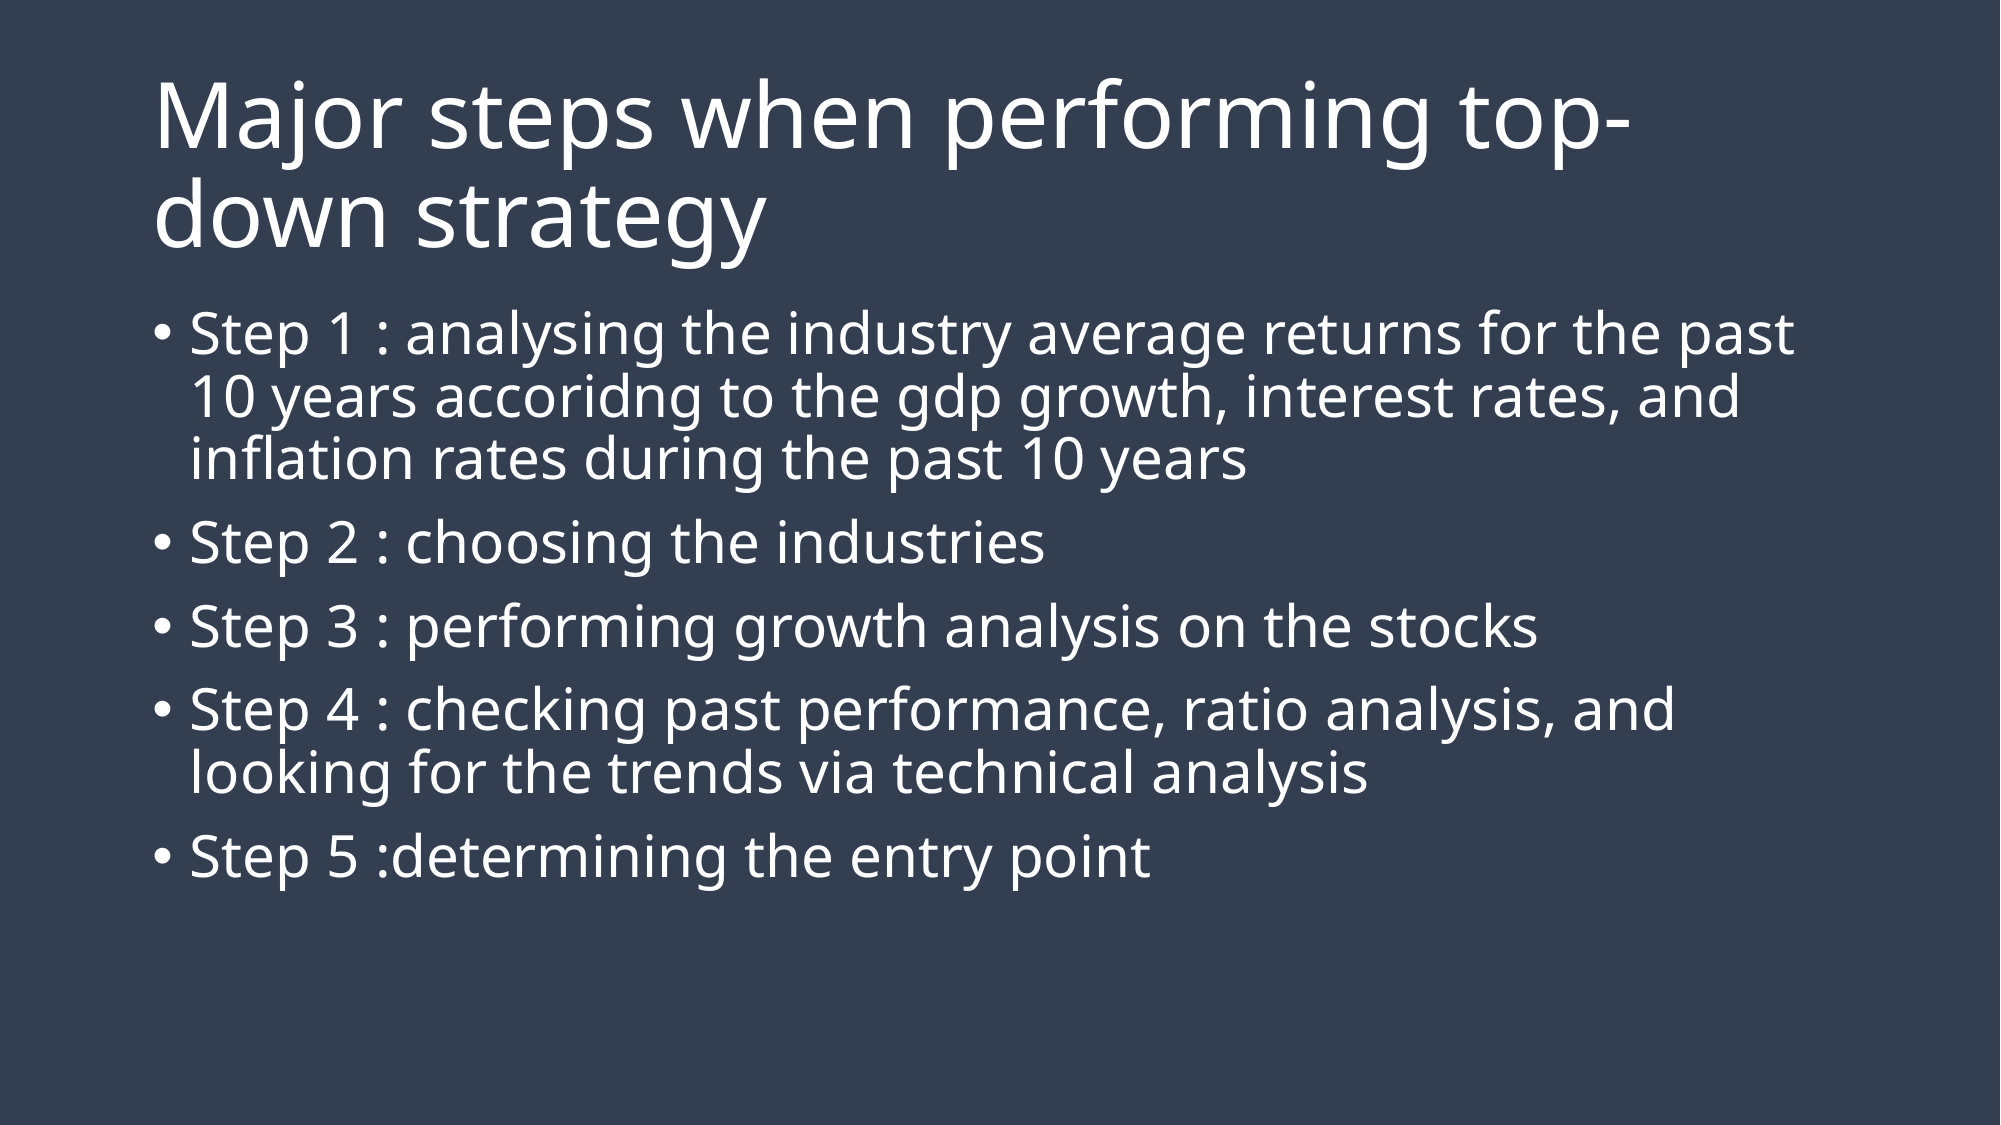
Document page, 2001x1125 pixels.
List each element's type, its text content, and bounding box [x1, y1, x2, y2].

list Step 1 : analysing the industry average returns for the past 10 years accoridng to the gdp growth, interest rates, and inflation rates during the past 10 years Step 2 : choosing the industries Step 3 : performing growth analysis on the stocks Step 4 : checking past performance, ratio analysis, and looking for the trends via technical analysis Step 5 :determining the entry point [137, 296, 1863, 1011]
title Major steps when performing top-down strategy [137, 59, 1863, 278]
